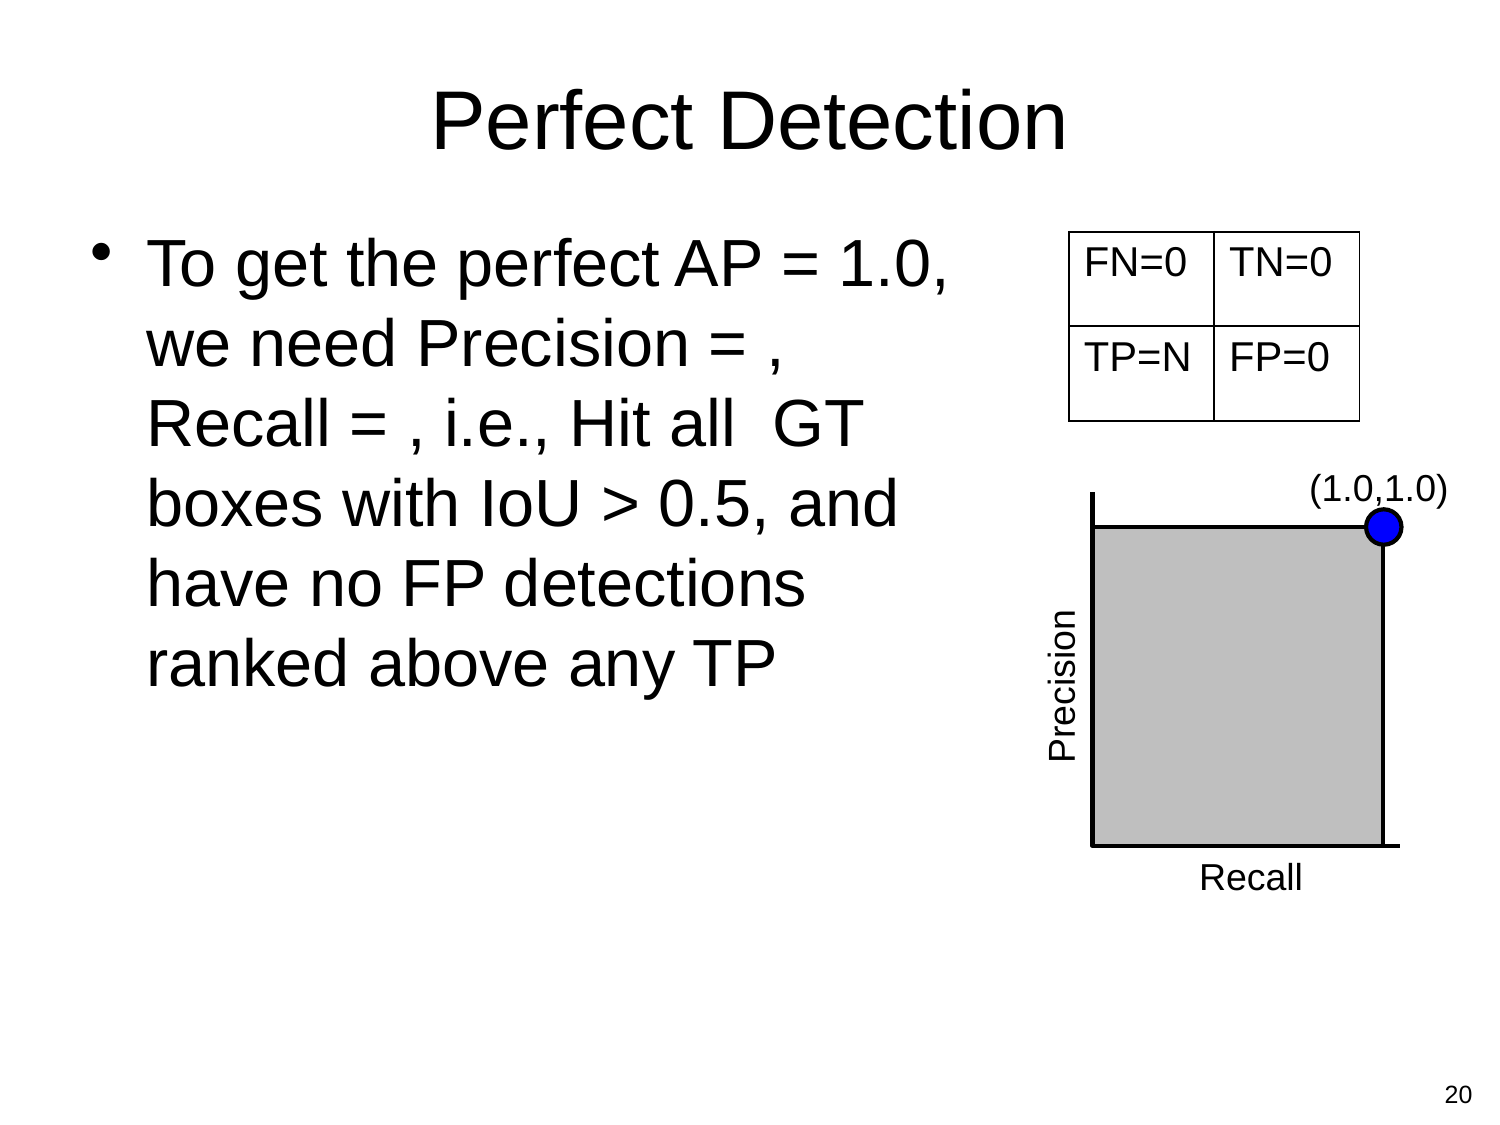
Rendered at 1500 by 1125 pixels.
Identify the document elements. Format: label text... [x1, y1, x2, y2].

table_header TN=0 [1215, 233, 1359, 325]
title Perfect Detection [74, 44, 1426, 188]
slide_number 20 [1137, 1070, 1488, 1112]
text_box [1366, 516, 1402, 545]
text_box (1.0,1.0) [1294, 456, 1464, 516]
text_box [1097, 527, 1383, 845]
text_box Recall [1184, 854, 1318, 906]
table_cell FP=0 [1215, 327, 1359, 420]
text_box Precision [1030, 594, 1088, 779]
table_cell TP=N [1070, 327, 1213, 420]
table_header FN=0 [1070, 233, 1213, 325]
